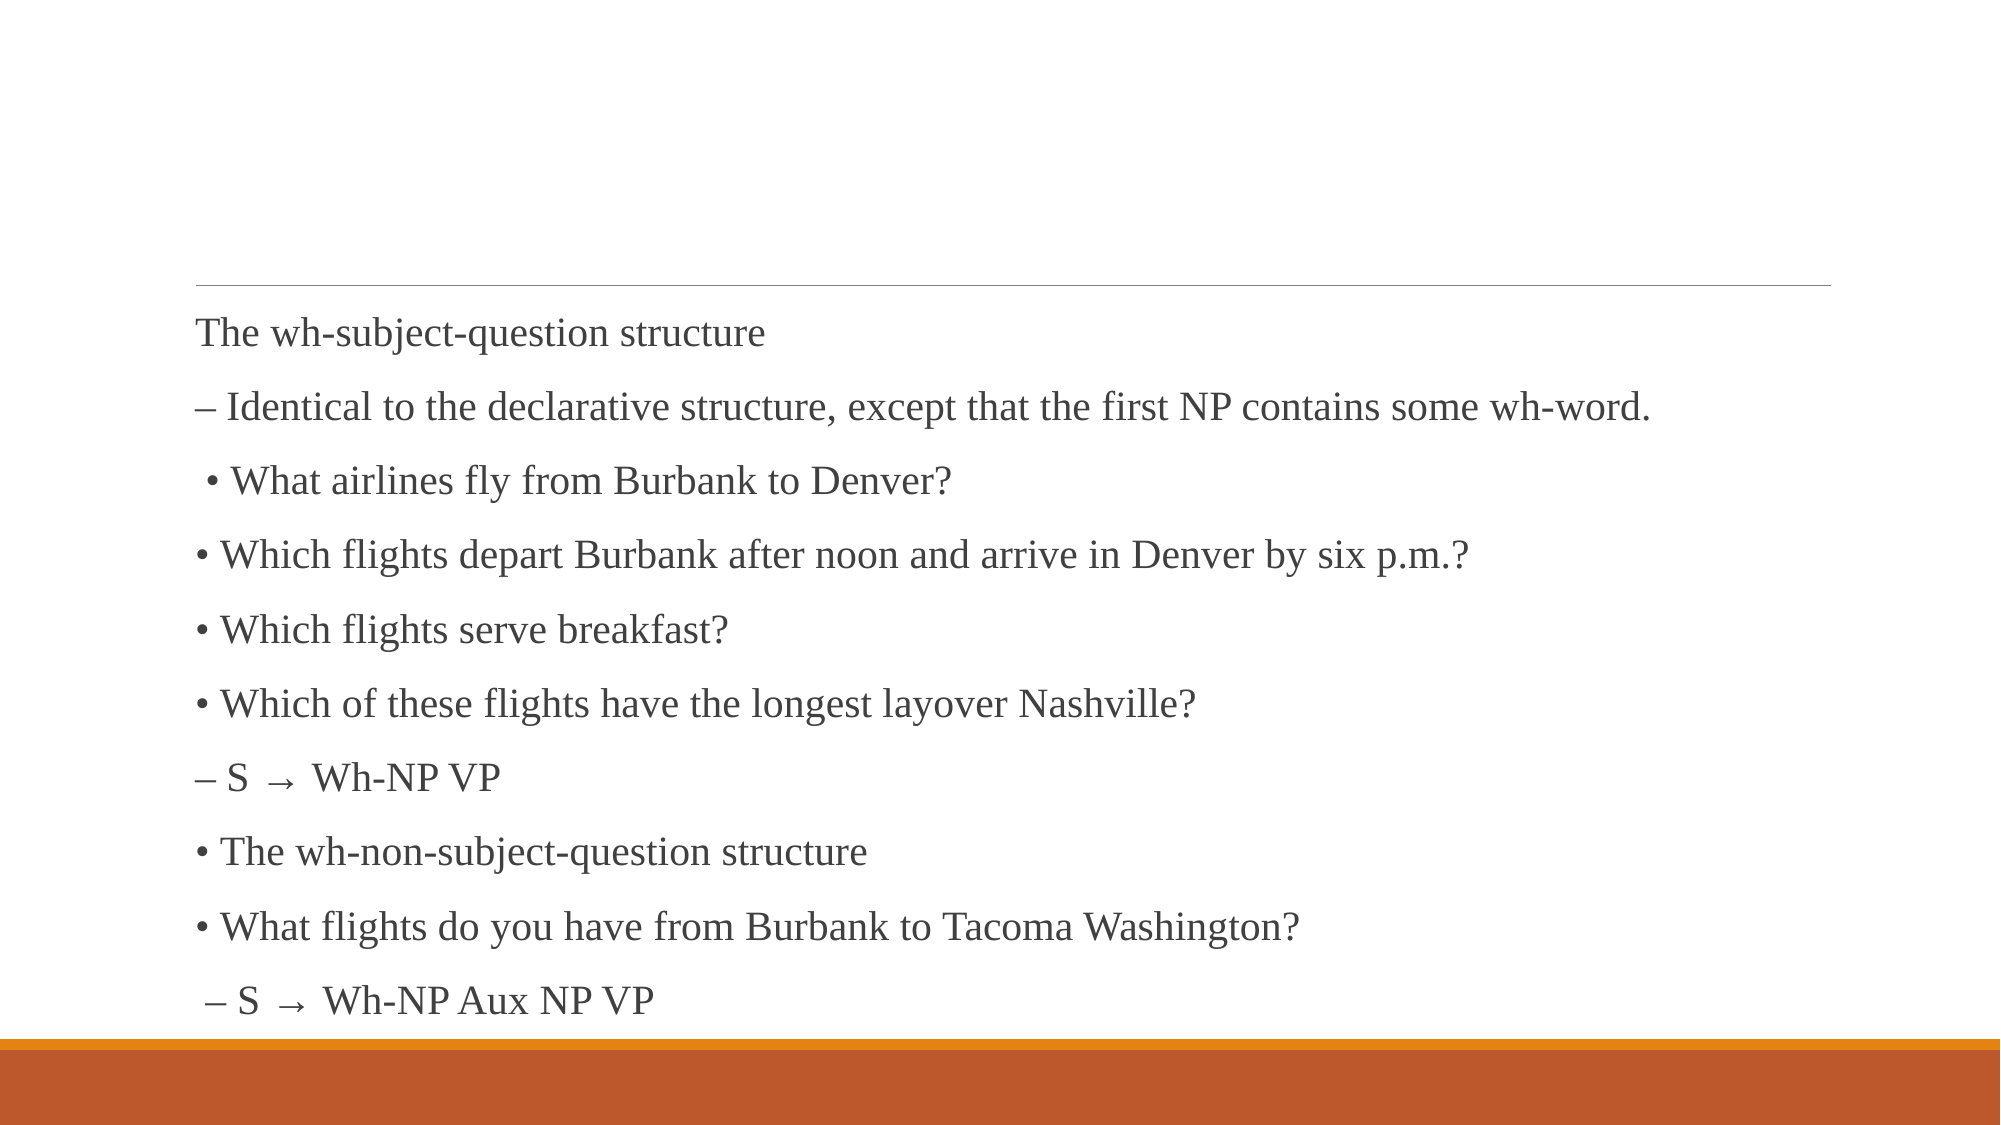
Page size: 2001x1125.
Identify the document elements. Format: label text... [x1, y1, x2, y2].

list The wh-subject-question structure – Identical to the declarative structure, except that the first NP contains some wh-word. • What airlines fly from Burbank to Denver? • Which flights depart Burbank after noon and arrive in Denver by six p.m.? • Which flights serve breakfast? • Which of these flights have the longest layover Nashville? – S → Wh-NP VP • The wh-non-subject-question structure • What flights do you have from Burbank to Tacoma Washington? – S → Wh-NP Aux NP VP [180, 302, 1830, 1038]
